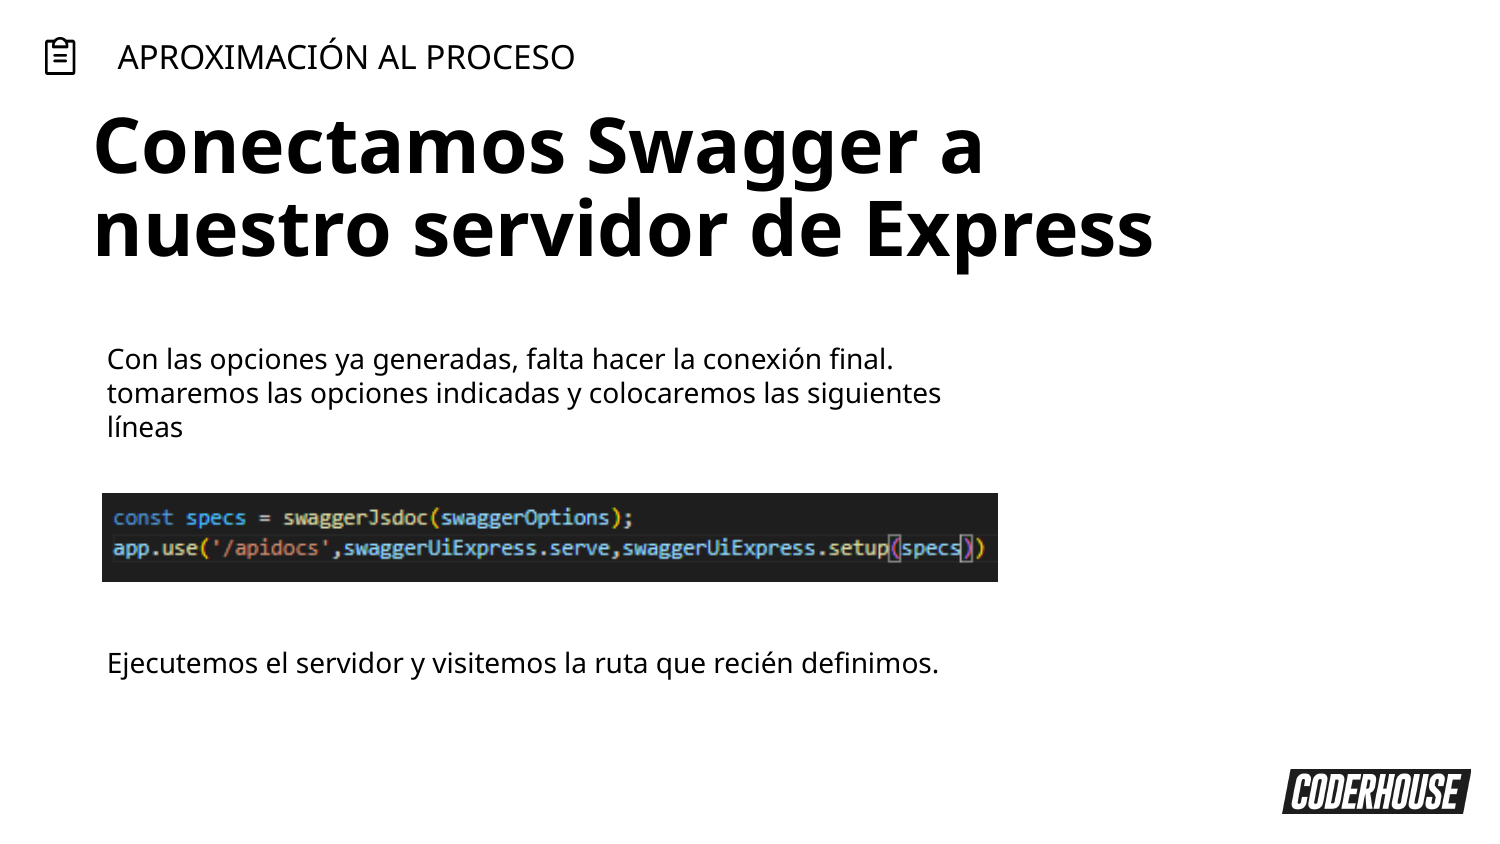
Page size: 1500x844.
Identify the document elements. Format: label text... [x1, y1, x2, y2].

picture [102, 492, 999, 583]
text_box Con las opciones ya generadas, falta hacer la conexión final. tomaremos las opciones indicadas y colocaremos las siguientes líneas Ejecutemos el servidor y visitemos la ruta que recién definimos. [91, 326, 966, 694]
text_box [24, 20, 96, 93]
text_box Conectamos Swagger a nuestro servidor de Express [78, 91, 1175, 289]
picture [1281, 769, 1471, 814]
text_box APROXIMACIÓN AL PROCESO [102, 21, 711, 91]
